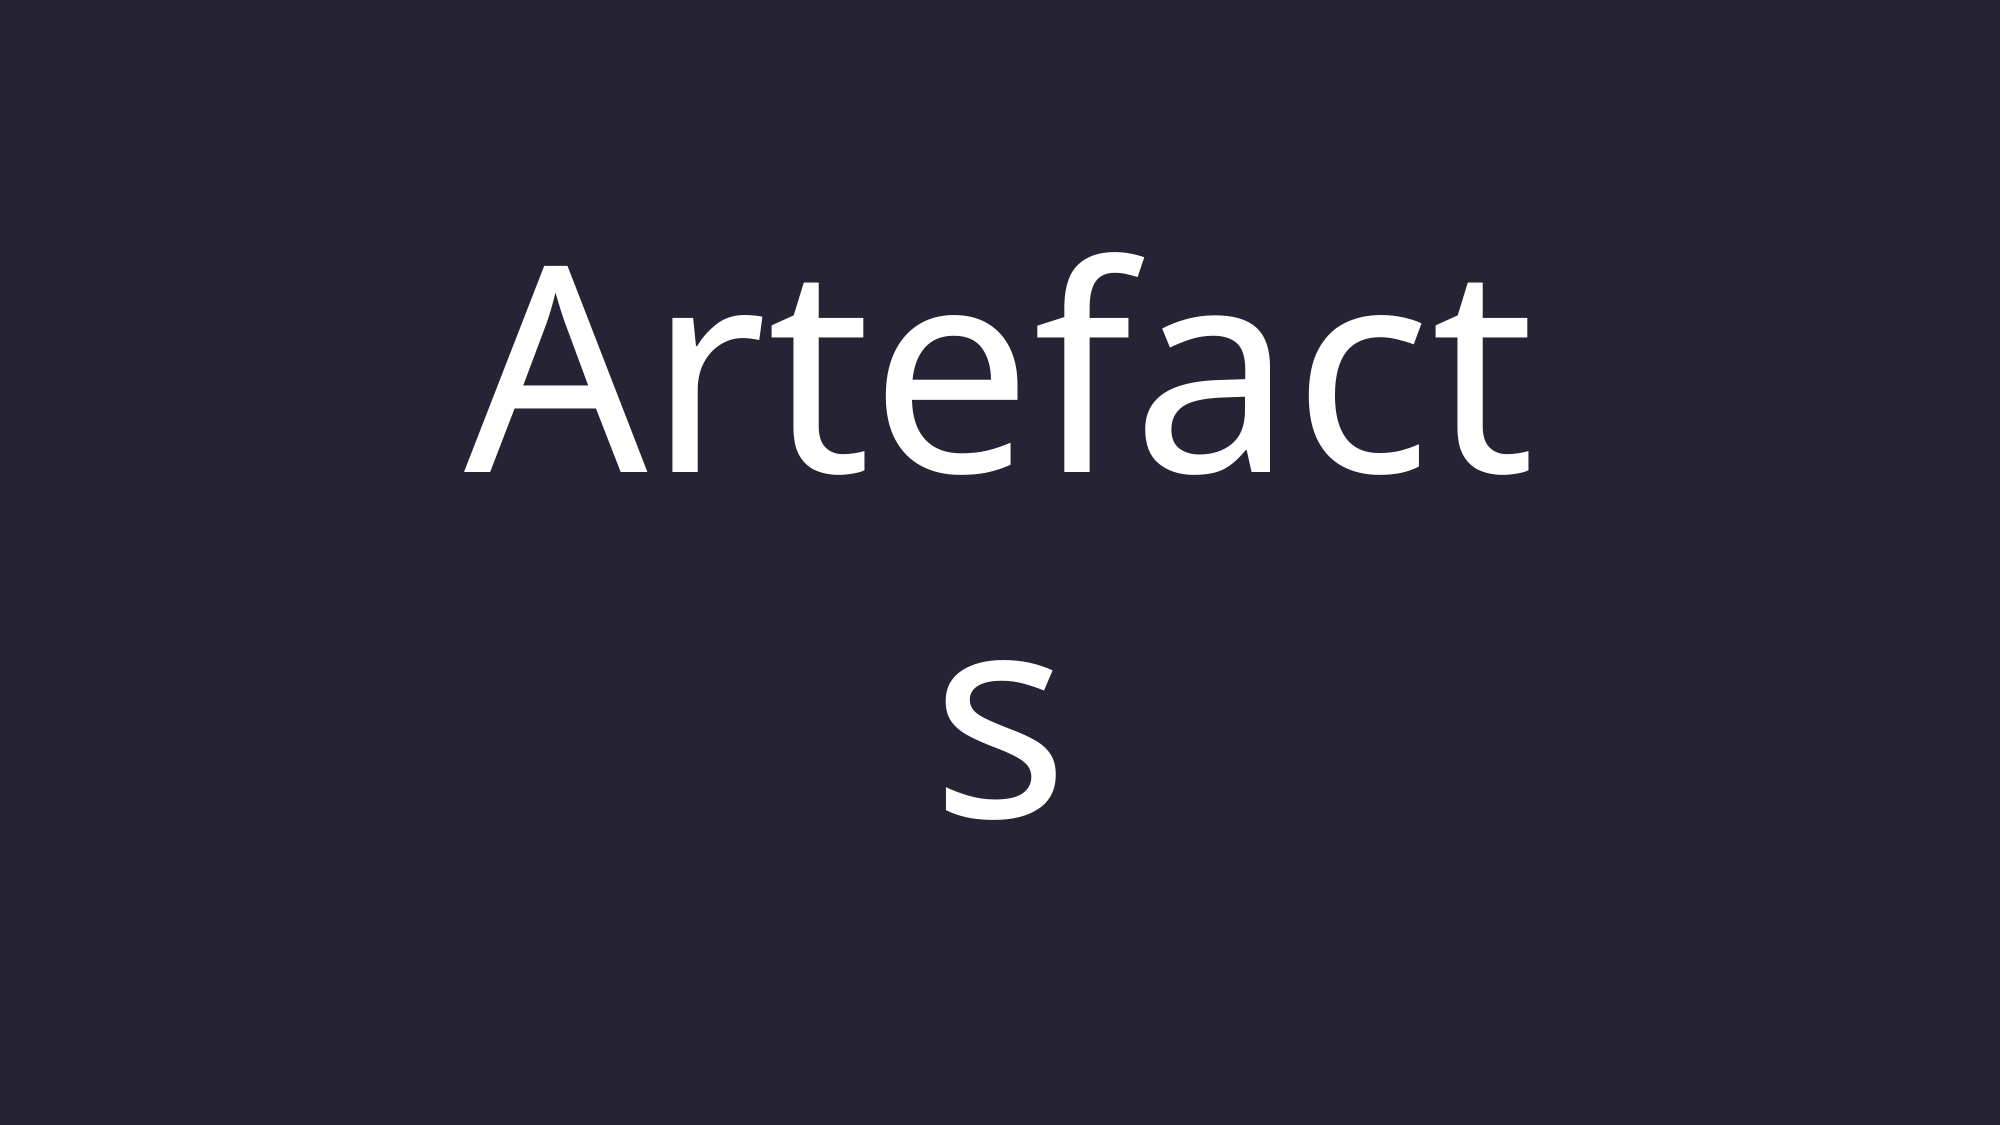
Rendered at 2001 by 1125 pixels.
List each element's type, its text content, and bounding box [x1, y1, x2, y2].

text_box Artefacts [381, 151, 1619, 908]
